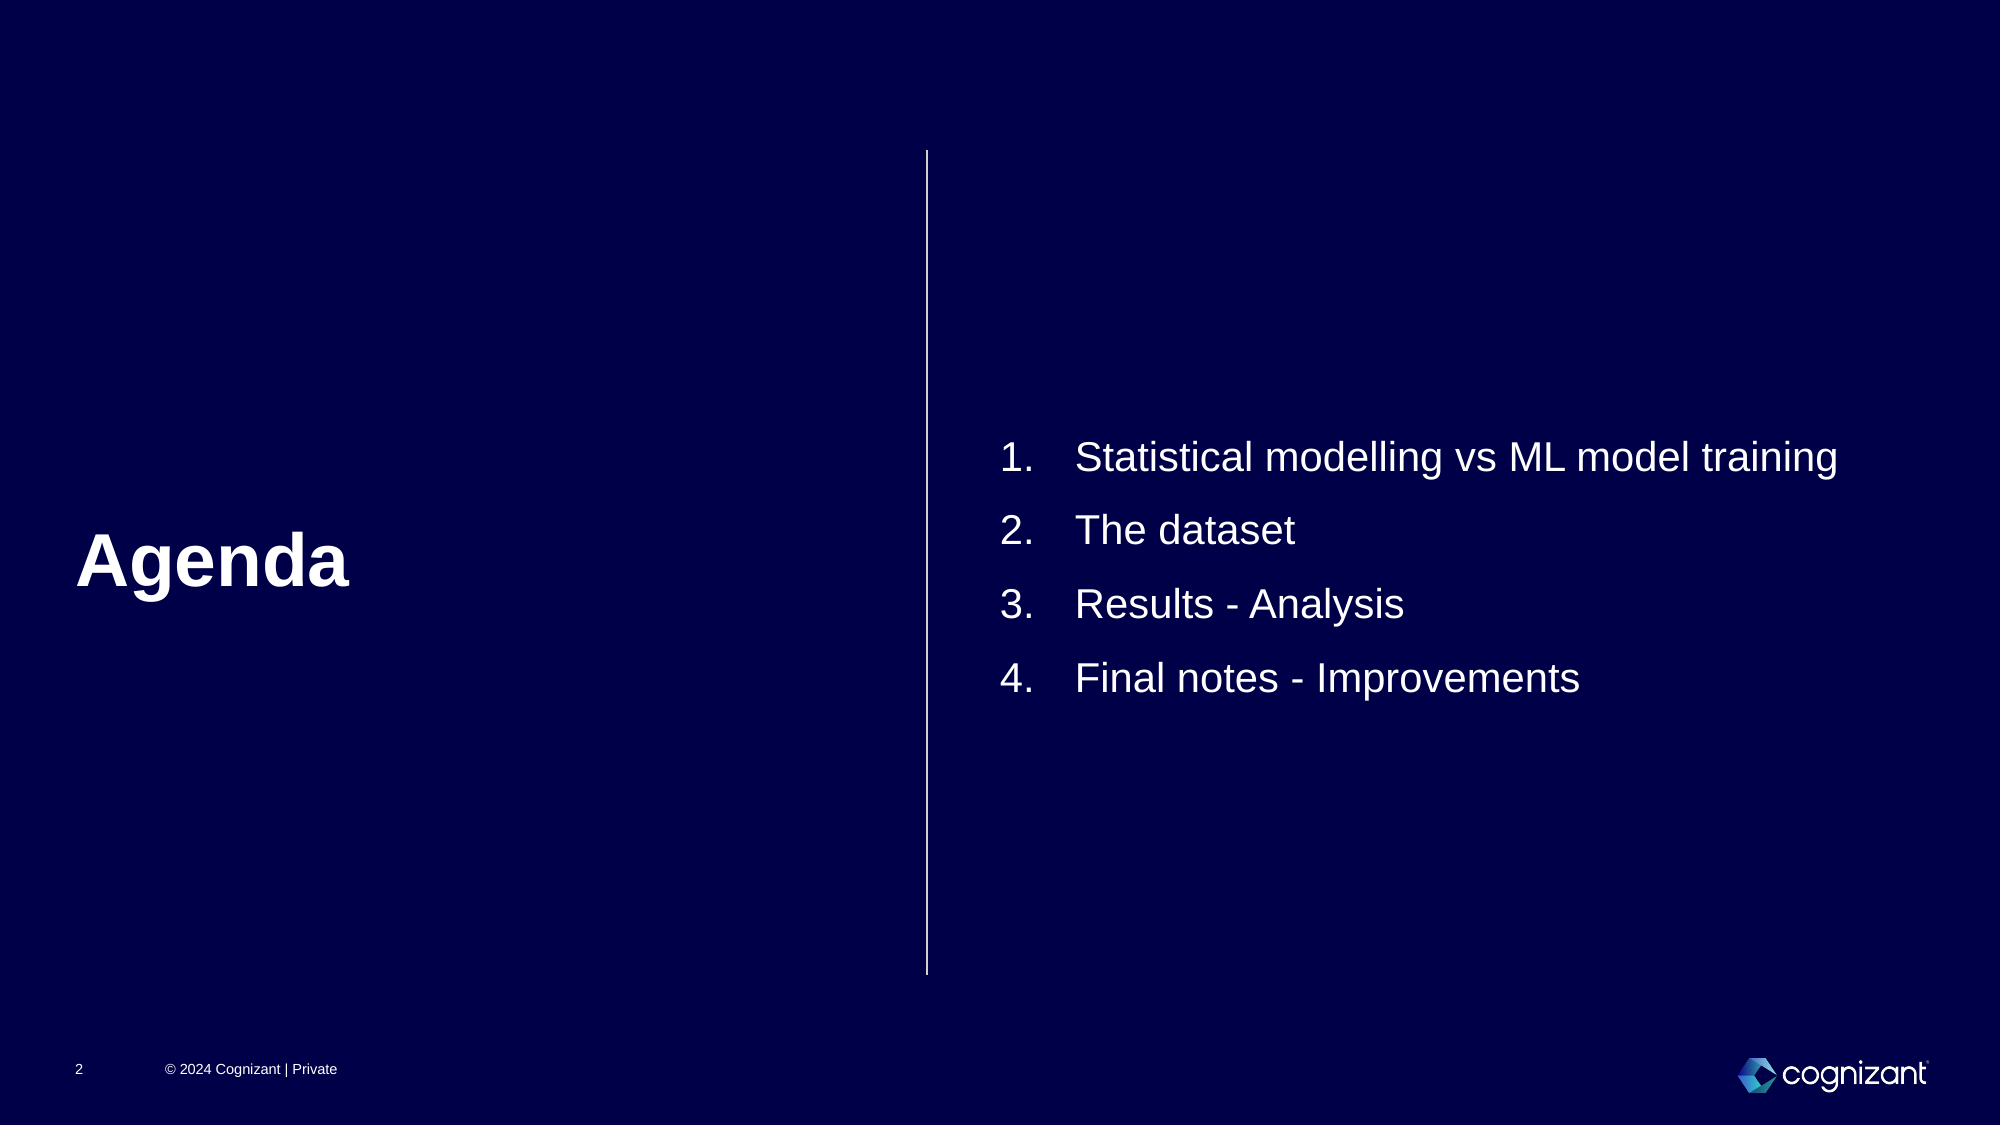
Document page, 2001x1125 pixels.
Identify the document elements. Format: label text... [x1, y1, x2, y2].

slide_number 2 [75, 1050, 135, 1088]
picture [1737, 1058, 1930, 1093]
footer © 2024 Cognizant | Private [165, 1050, 390, 1088]
list Statistical modelling vs ML model training The dataset Results - Analysis Final notes - Improvements [999, 149, 1925, 975]
title Agenda [75, 480, 855, 645]
